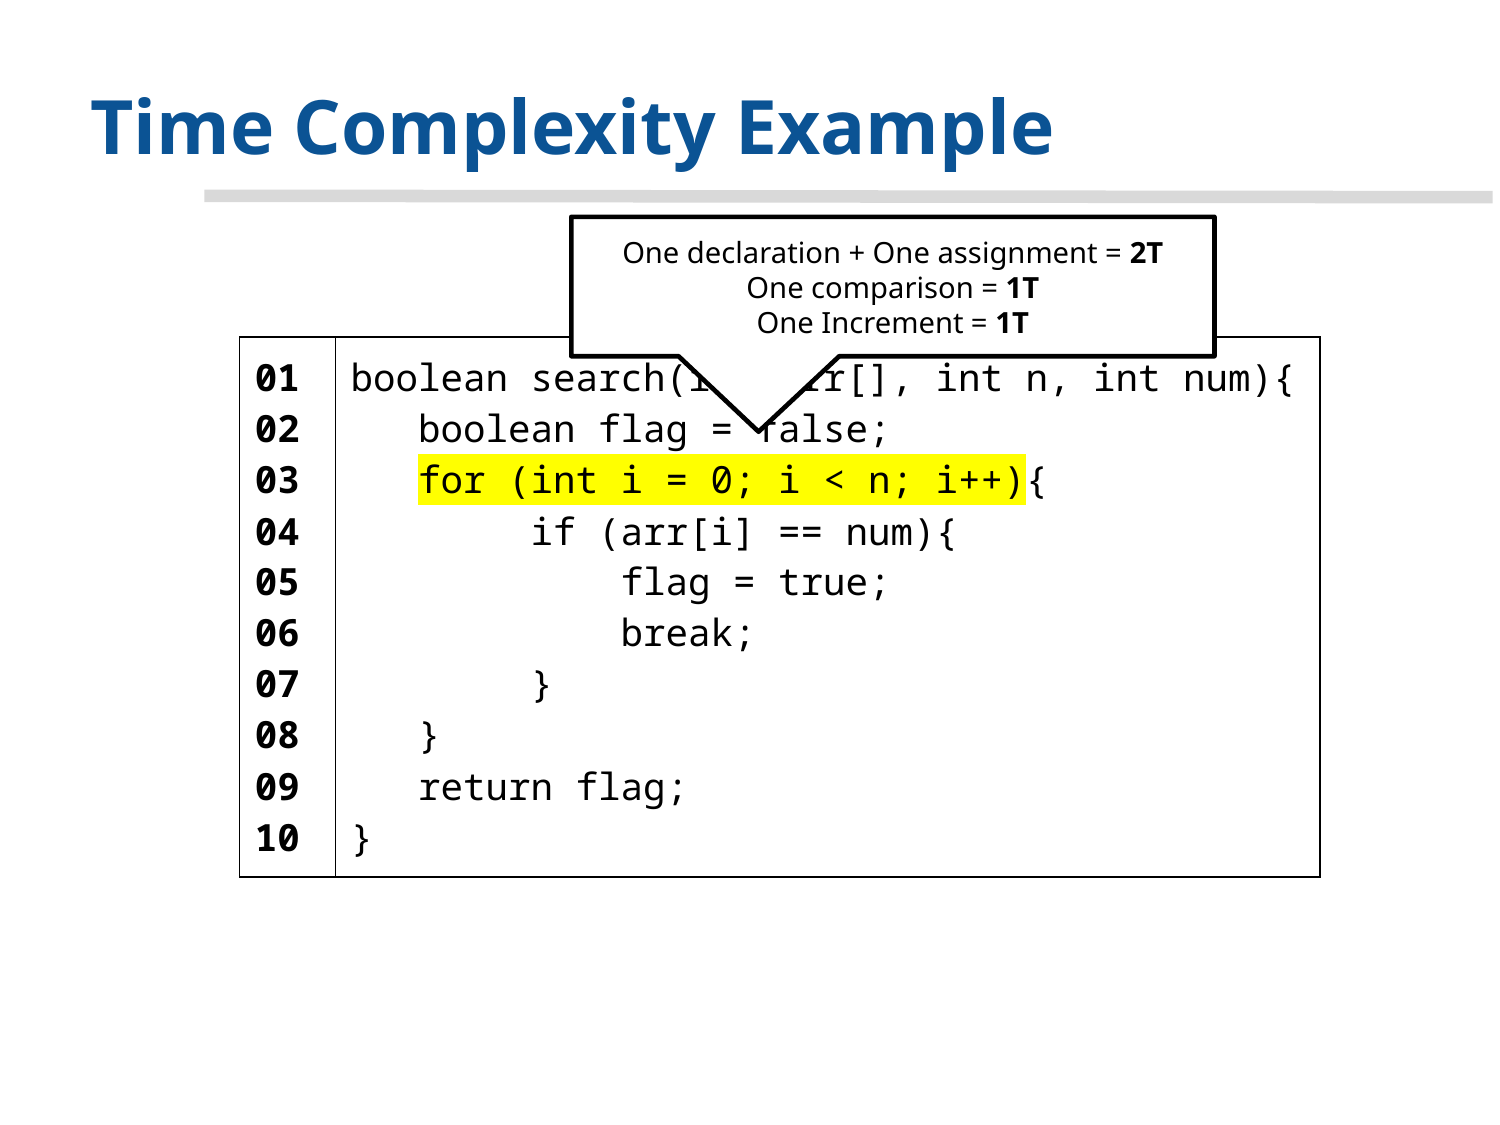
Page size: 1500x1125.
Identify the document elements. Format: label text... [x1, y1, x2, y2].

title Time Complexity Example [75, 45, 1425, 185]
table_header boolean search(int arr[], int n, int num){ boolean flag = false; for (int i = 0; i < n; i++){ if (arr[i] == num){ flag = true; break; } } return flag; } [336, 338, 1319, 876]
text_box One declaration + One assignment = 2T One comparison = 1T One Increment = 1T [571, 216, 1215, 432]
table_header 01 02 03 04 05 06 07 08 09 10 [240, 338, 335, 876]
